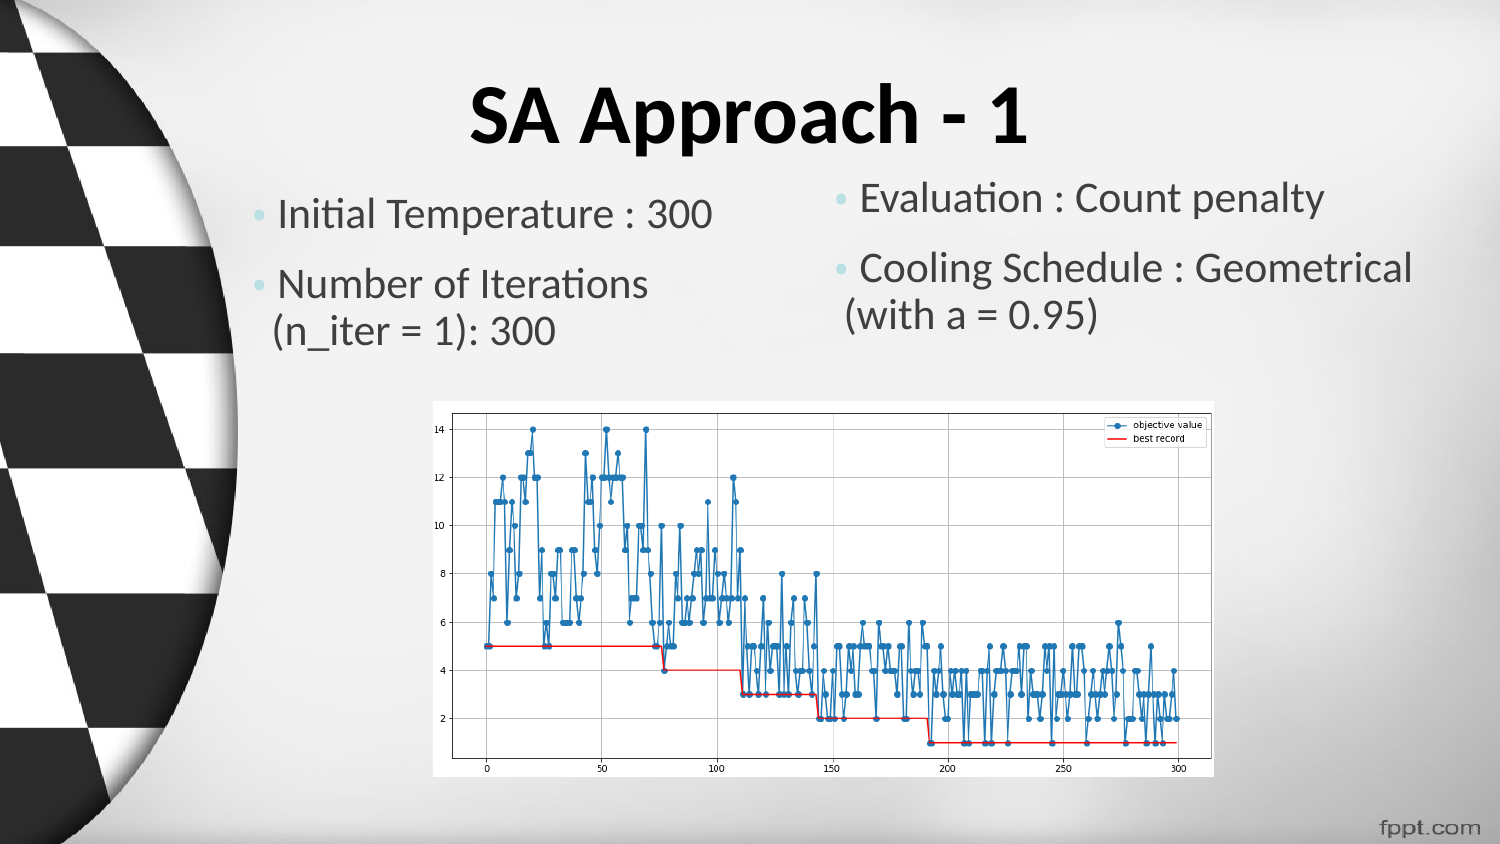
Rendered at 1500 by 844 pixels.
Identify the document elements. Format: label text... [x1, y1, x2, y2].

text_box Evaluation : Count penalty Cooling Schedule : Geometrical (with a = 0.95) [818, 159, 1479, 265]
title SA Approach - 1 [285, 50, 1215, 185]
list Initial Temperature : 300 Number of Iterations (n_iter = 1): 300 [239, 184, 798, 392]
picture [0, 0, 1500, 844]
